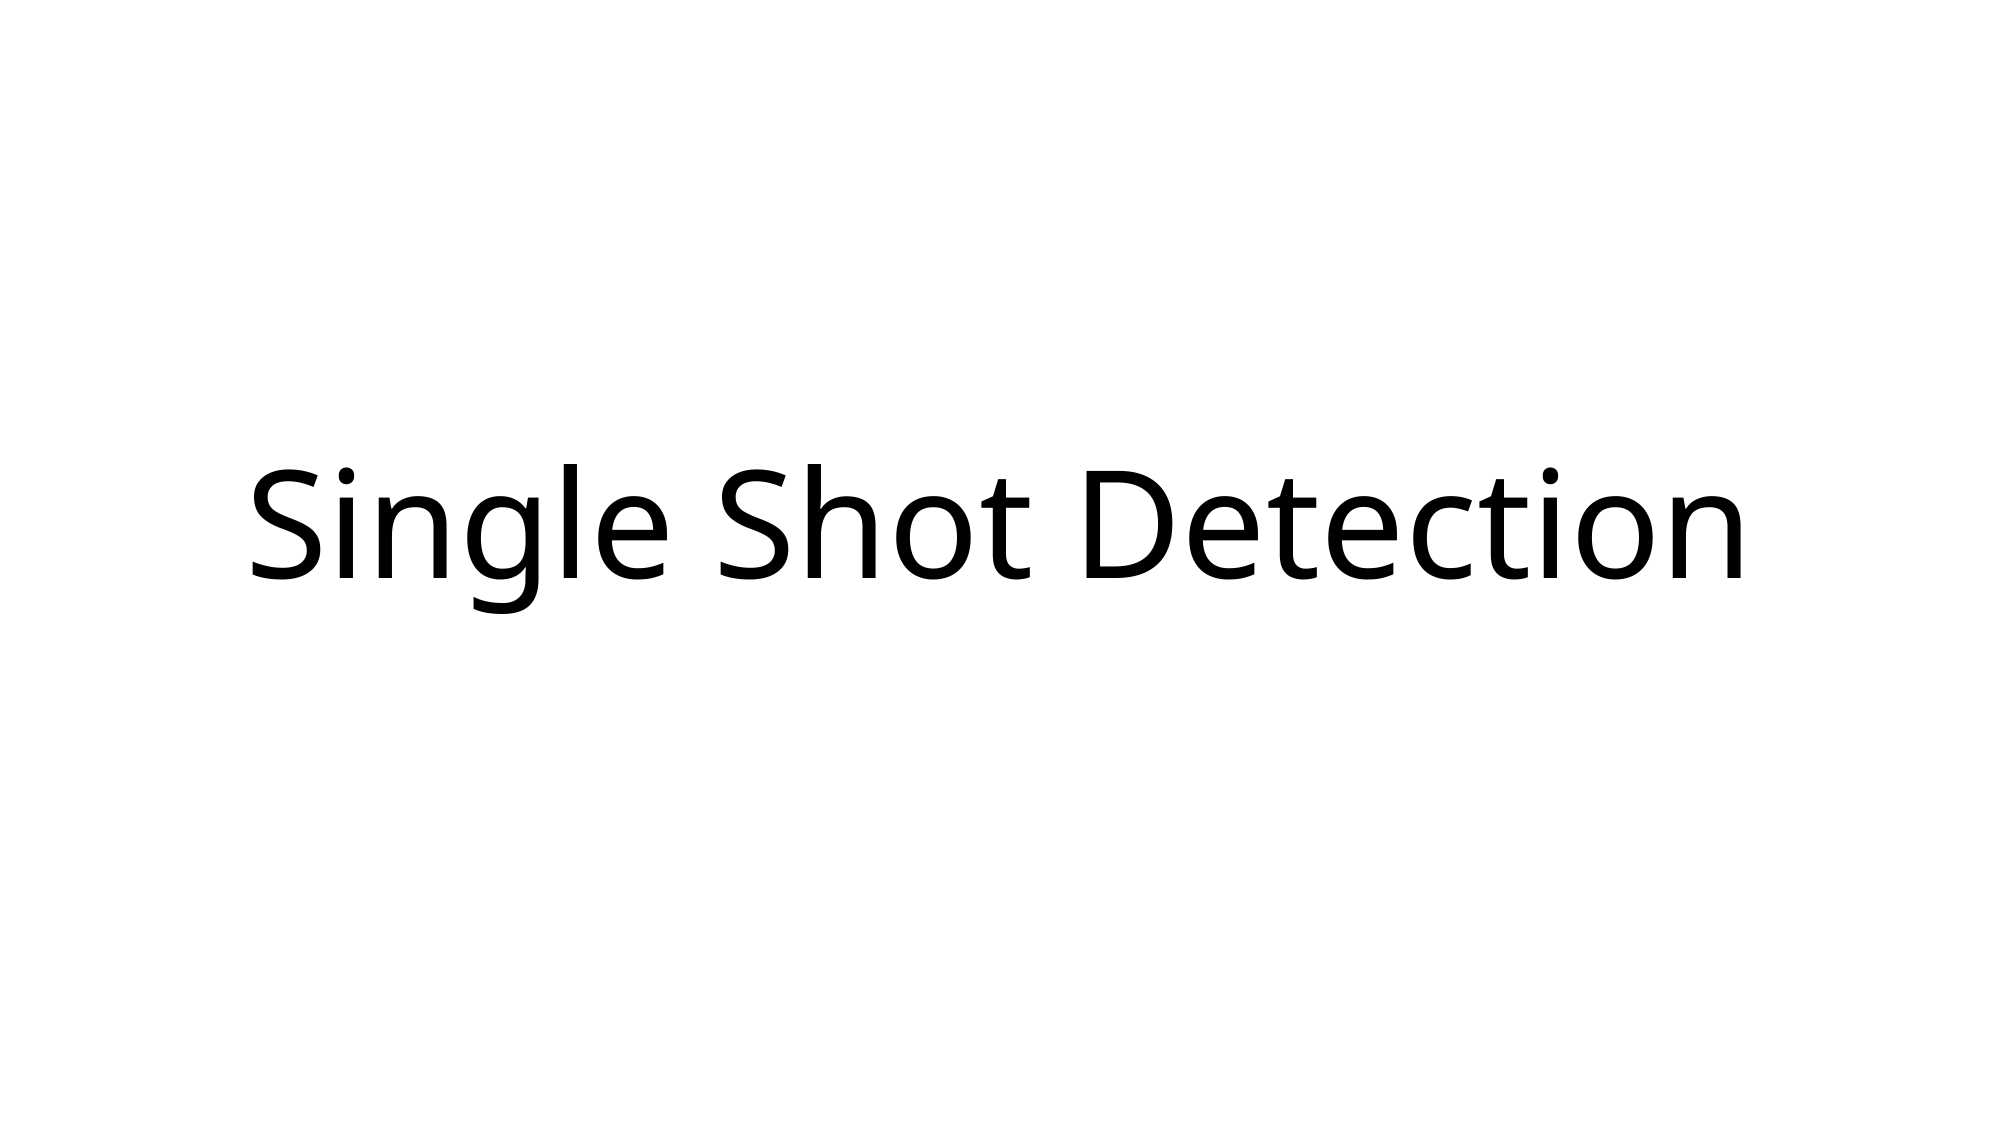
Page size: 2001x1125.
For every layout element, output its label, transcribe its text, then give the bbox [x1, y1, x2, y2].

title Single Shot Detection [137, 59, 1863, 1001]
